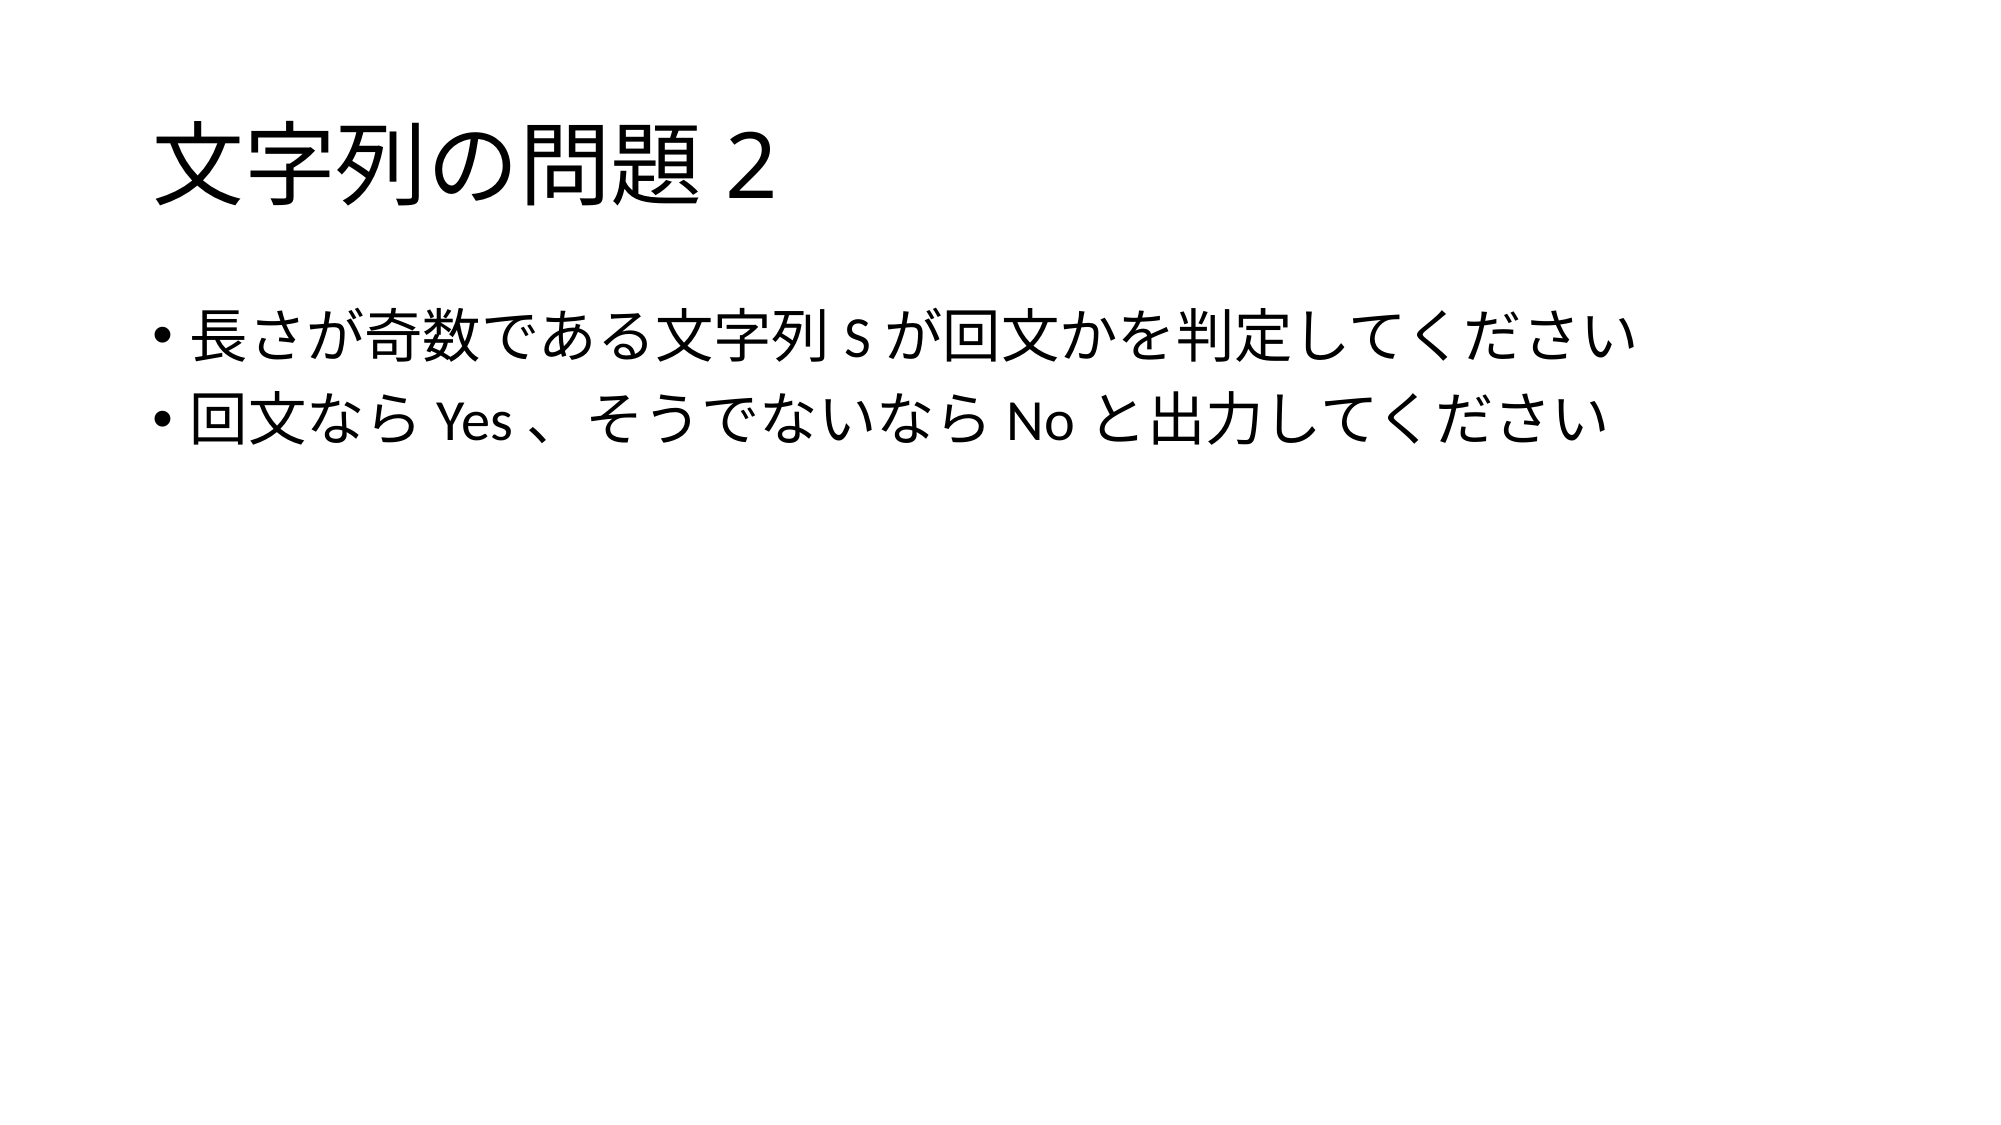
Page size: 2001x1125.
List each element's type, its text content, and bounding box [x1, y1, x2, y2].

title 文字列の問題2 [137, 59, 1863, 278]
list 長さが奇数である文字列Sが回文かを判定してください 回文ならYes、そうでないならNoと出力してください [137, 299, 1863, 1014]
